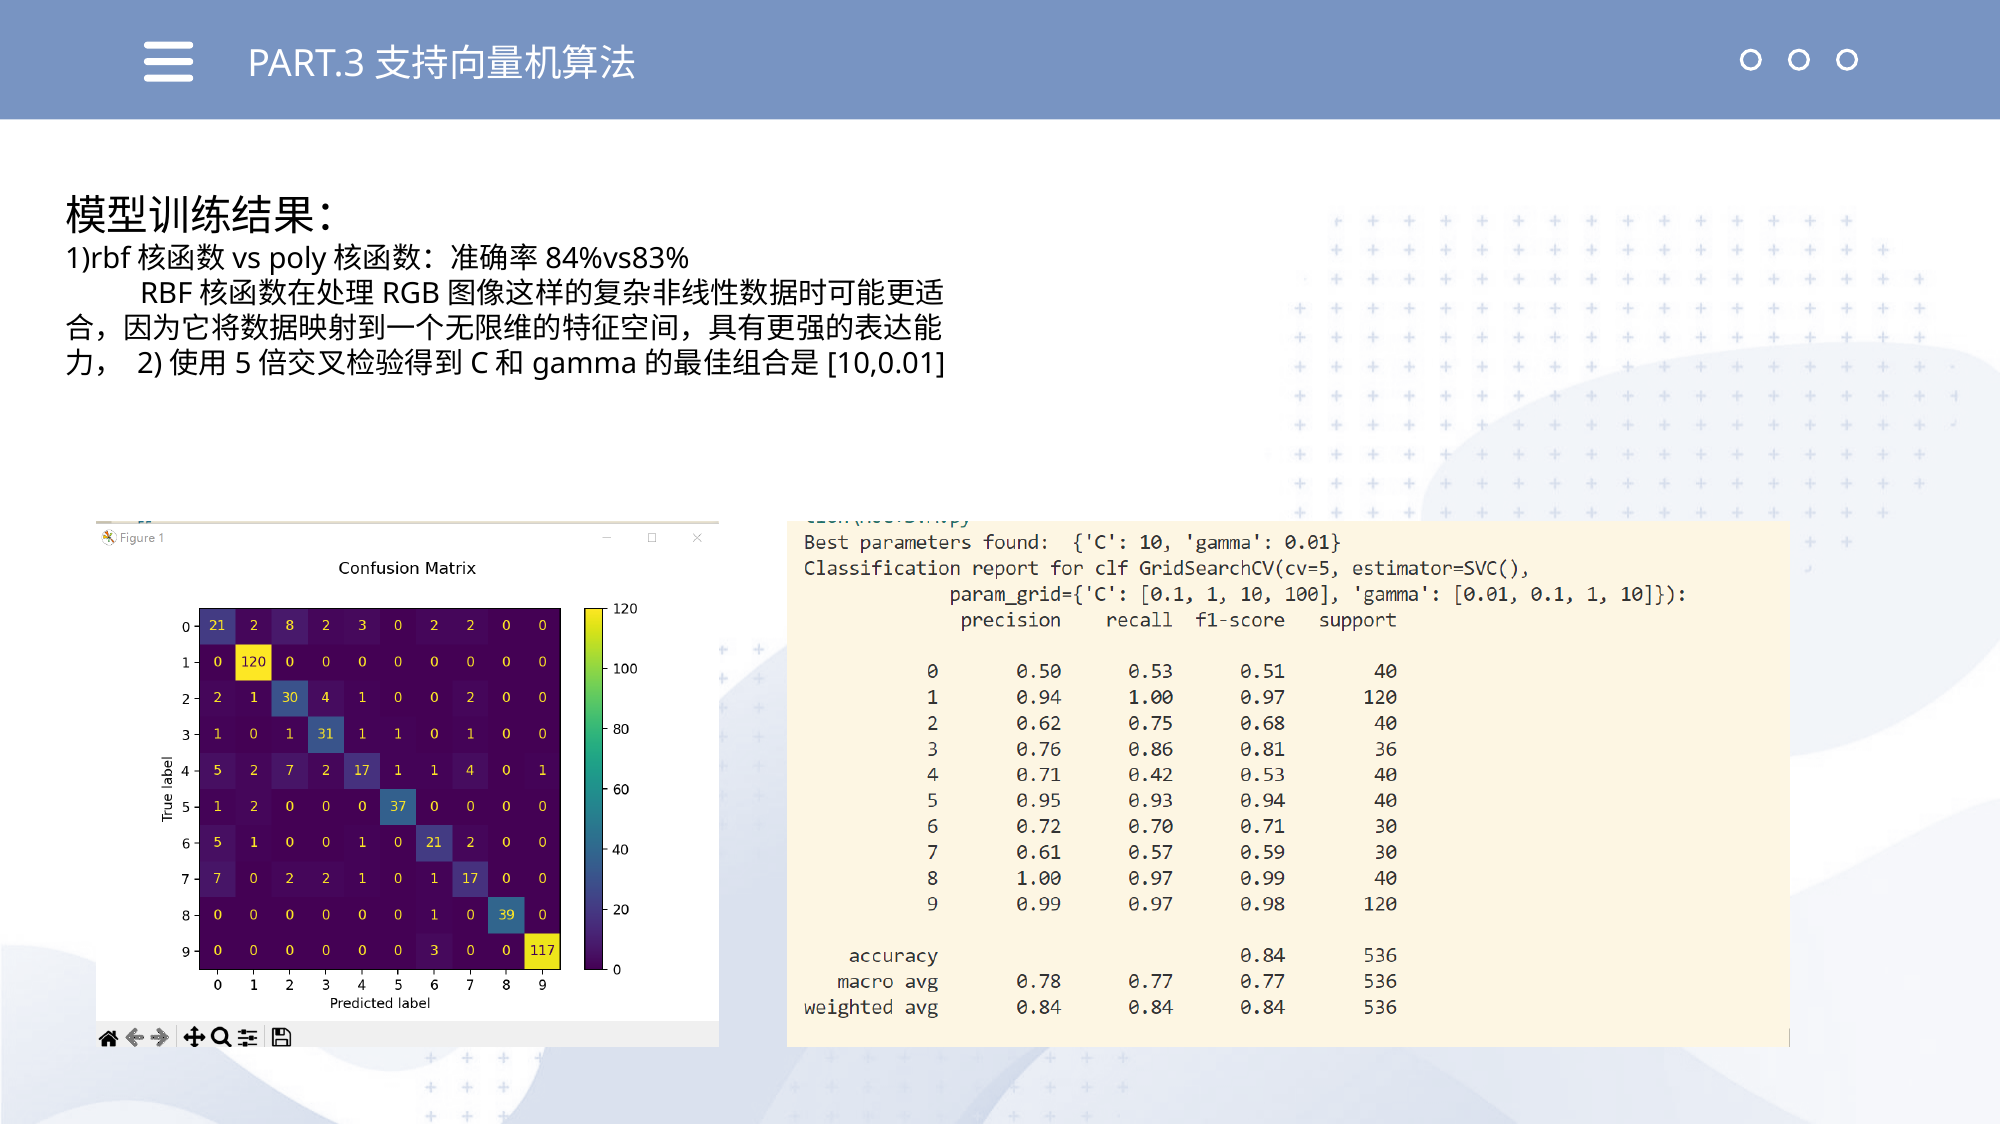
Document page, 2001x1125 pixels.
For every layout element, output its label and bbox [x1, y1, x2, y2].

text_box [1789, 2, 1809, 118]
picture [0, 0, 2000, 1124]
text_box [143, 41, 194, 82]
